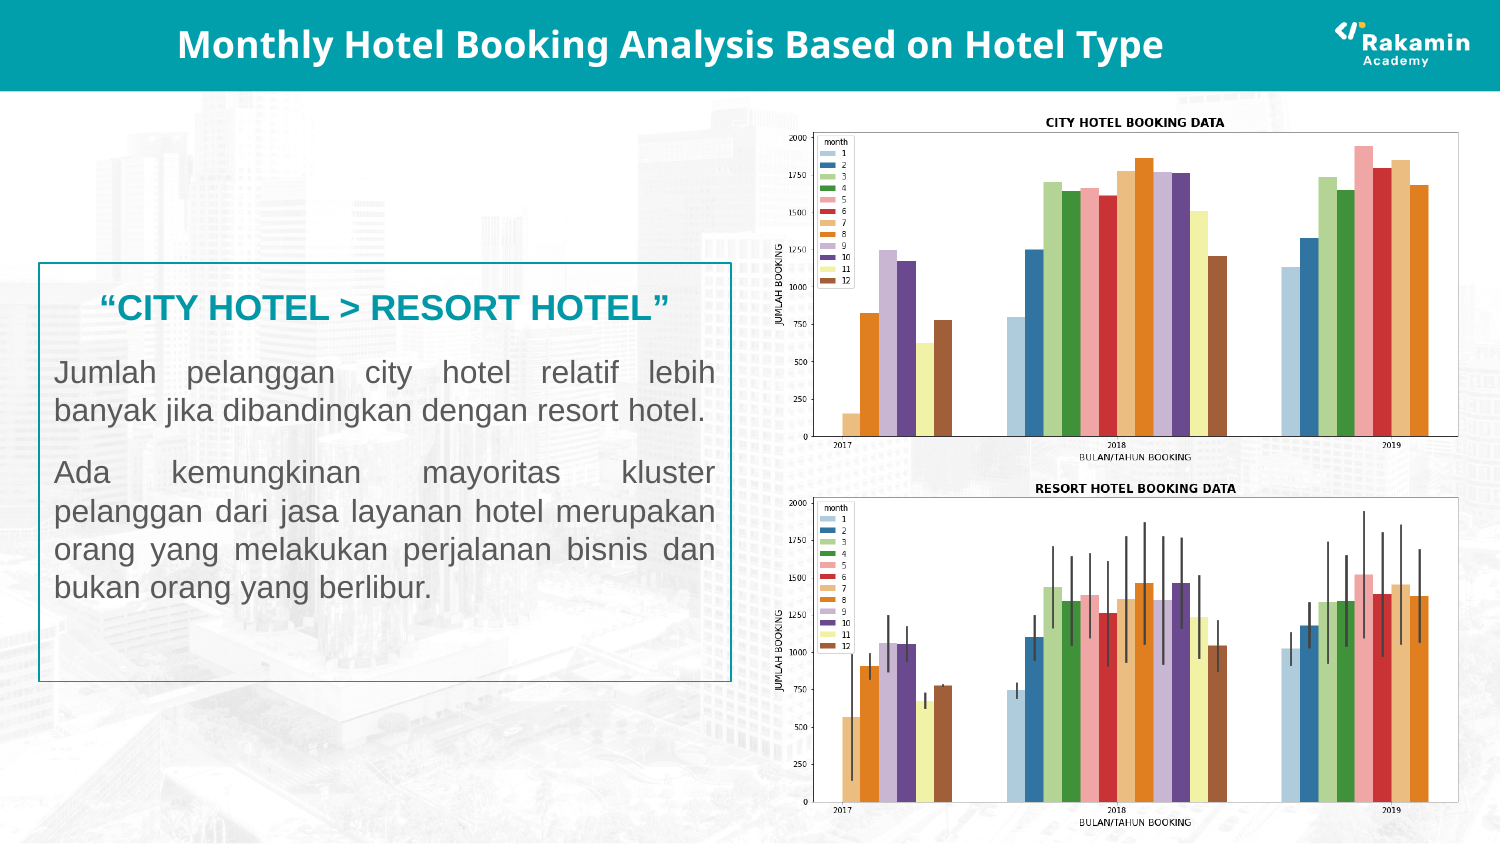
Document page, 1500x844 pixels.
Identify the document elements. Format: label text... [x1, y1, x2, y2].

title Monthly Hotel Booking Analysis Based on Hotel Type [0, 6, 1342, 92]
list “CITY HOTEL > RESORT HOTEL” Jumlah pelanggan city hotel relatif lebih banyak jika dibandingkan dengan resort hotel. Ada kemungkinan mayoritas kluster pelanggan dari jasa layanan hotel merupakan orang yang melakukan perjalanan bisnis dan bukan orang yang berlibur. [38, 263, 731, 682]
picture [0, 0, 1500, 844]
